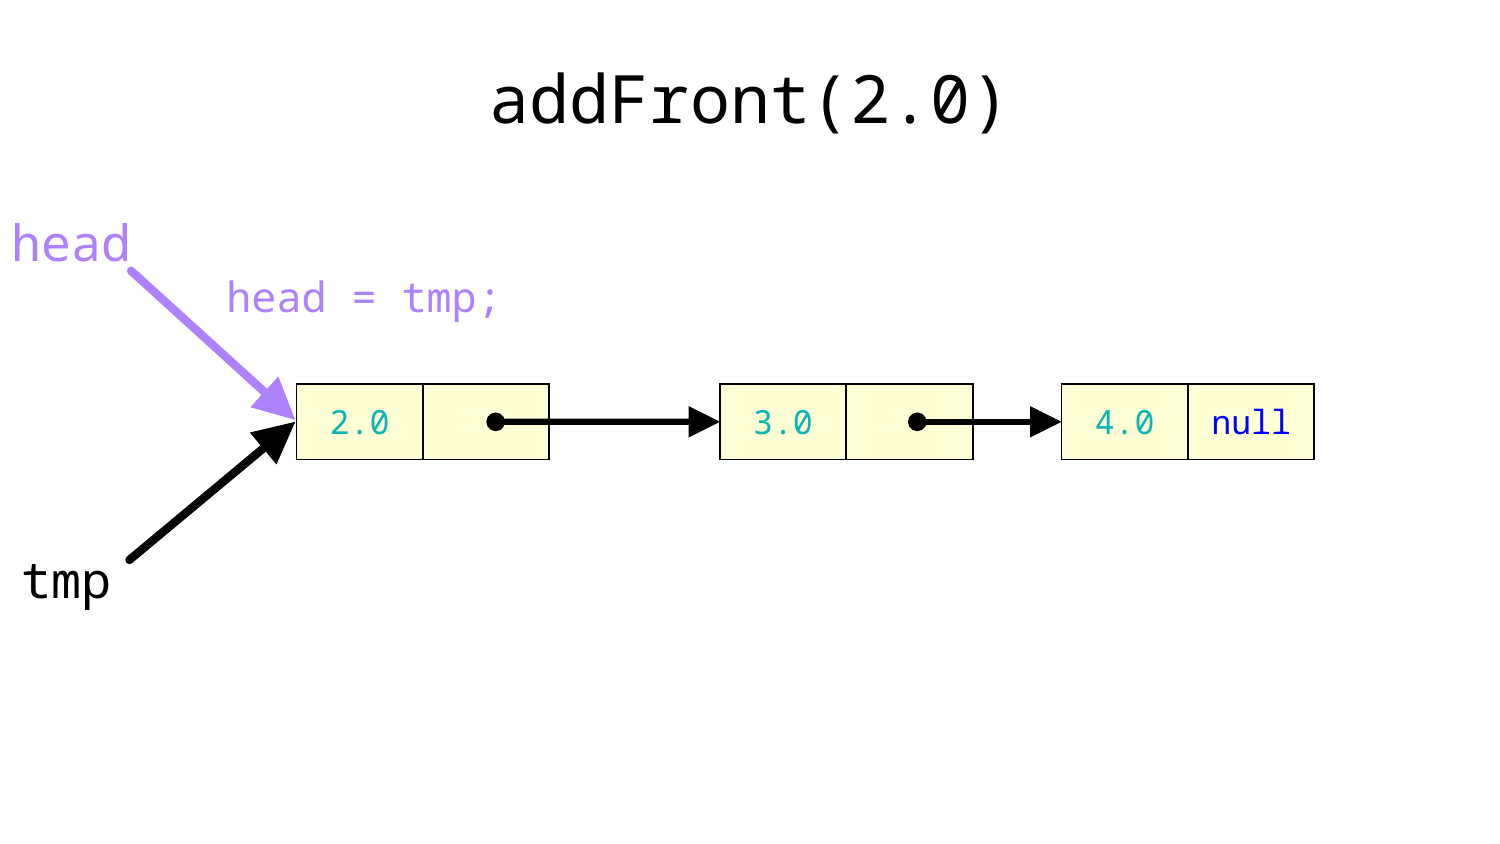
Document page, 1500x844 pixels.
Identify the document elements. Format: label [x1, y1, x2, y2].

title [75, 41, 1425, 152]
text_box [0, 203, 608, 617]
table_header [1189, 385, 1313, 459]
table_header [1062, 385, 1187, 459]
table_header [847, 385, 972, 459]
table_header [297, 385, 422, 459]
table_header [424, 385, 548, 459]
table_header [721, 385, 845, 459]
